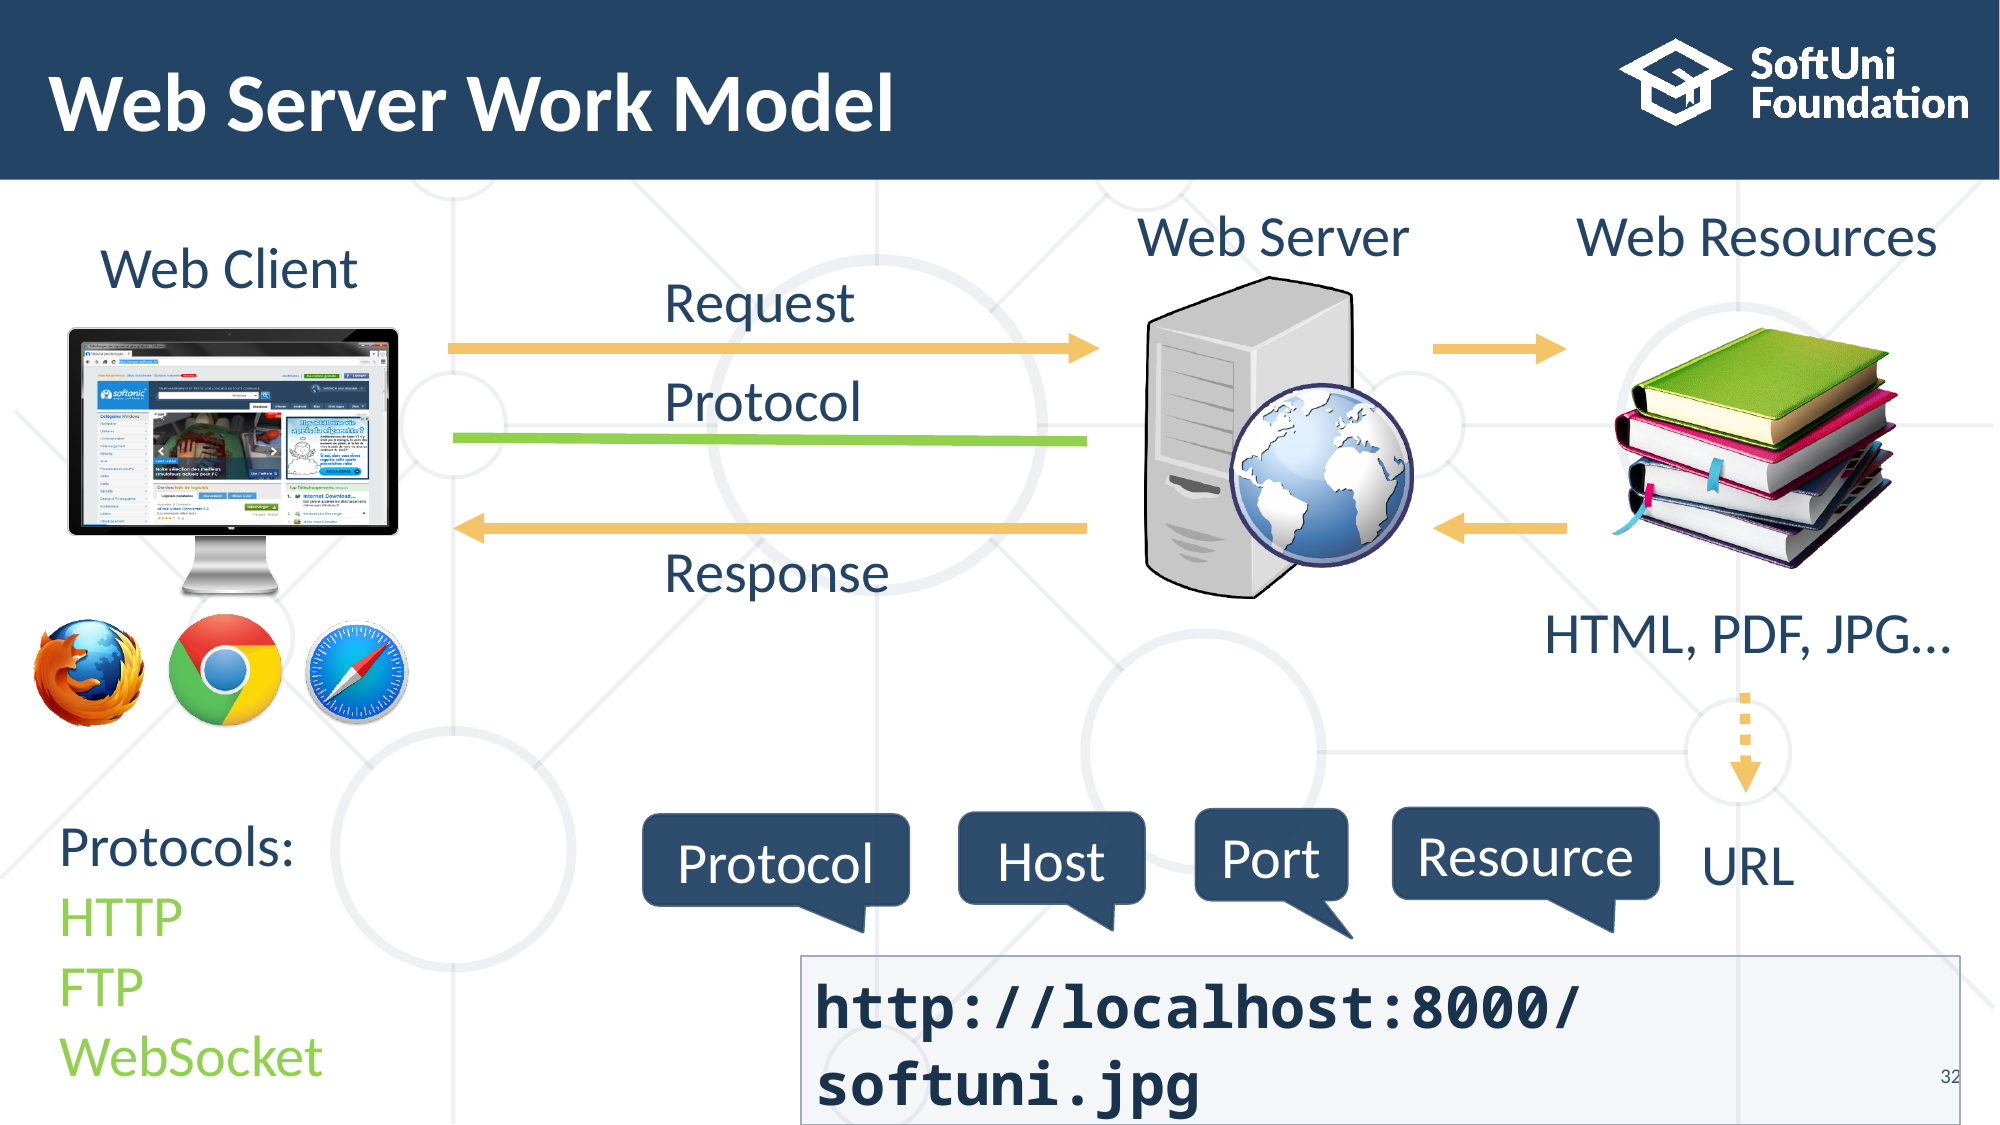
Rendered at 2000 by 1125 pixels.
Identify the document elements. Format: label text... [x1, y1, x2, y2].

text_box Protocol [641, 812, 911, 934]
text_box Protocols: HTTP FTP WebSocket [45, 800, 384, 1096]
picture [1606, 293, 1902, 590]
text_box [452, 437, 1088, 442]
text_box URL [1686, 819, 2000, 905]
text_box Port [1194, 807, 1354, 940]
text_box Host [957, 810, 1147, 932]
text_box Response [649, 537, 919, 612]
picture [30, 614, 147, 732]
picture [1144, 276, 1414, 599]
text_box HTML, PDF, JPG… [1530, 587, 1978, 673]
picture [66, 327, 399, 601]
text_box Web Client [85, 222, 399, 308]
picture [161, 606, 289, 734]
text_box Web Server [1122, 190, 1435, 276]
text_box Web Resources [1562, 190, 1960, 276]
title Web Server Work Model [30, 6, 1602, 189]
picture [298, 613, 416, 730]
slide_number 32 [1896, 1049, 1968, 1101]
picture [1618, 38, 1968, 126]
text_box Request [649, 256, 894, 342]
text_box http://localhost:8000/softuni.jpg [800, 956, 1960, 1125]
text_box Protocol [649, 357, 894, 436]
text_box Resource [1391, 806, 1661, 934]
